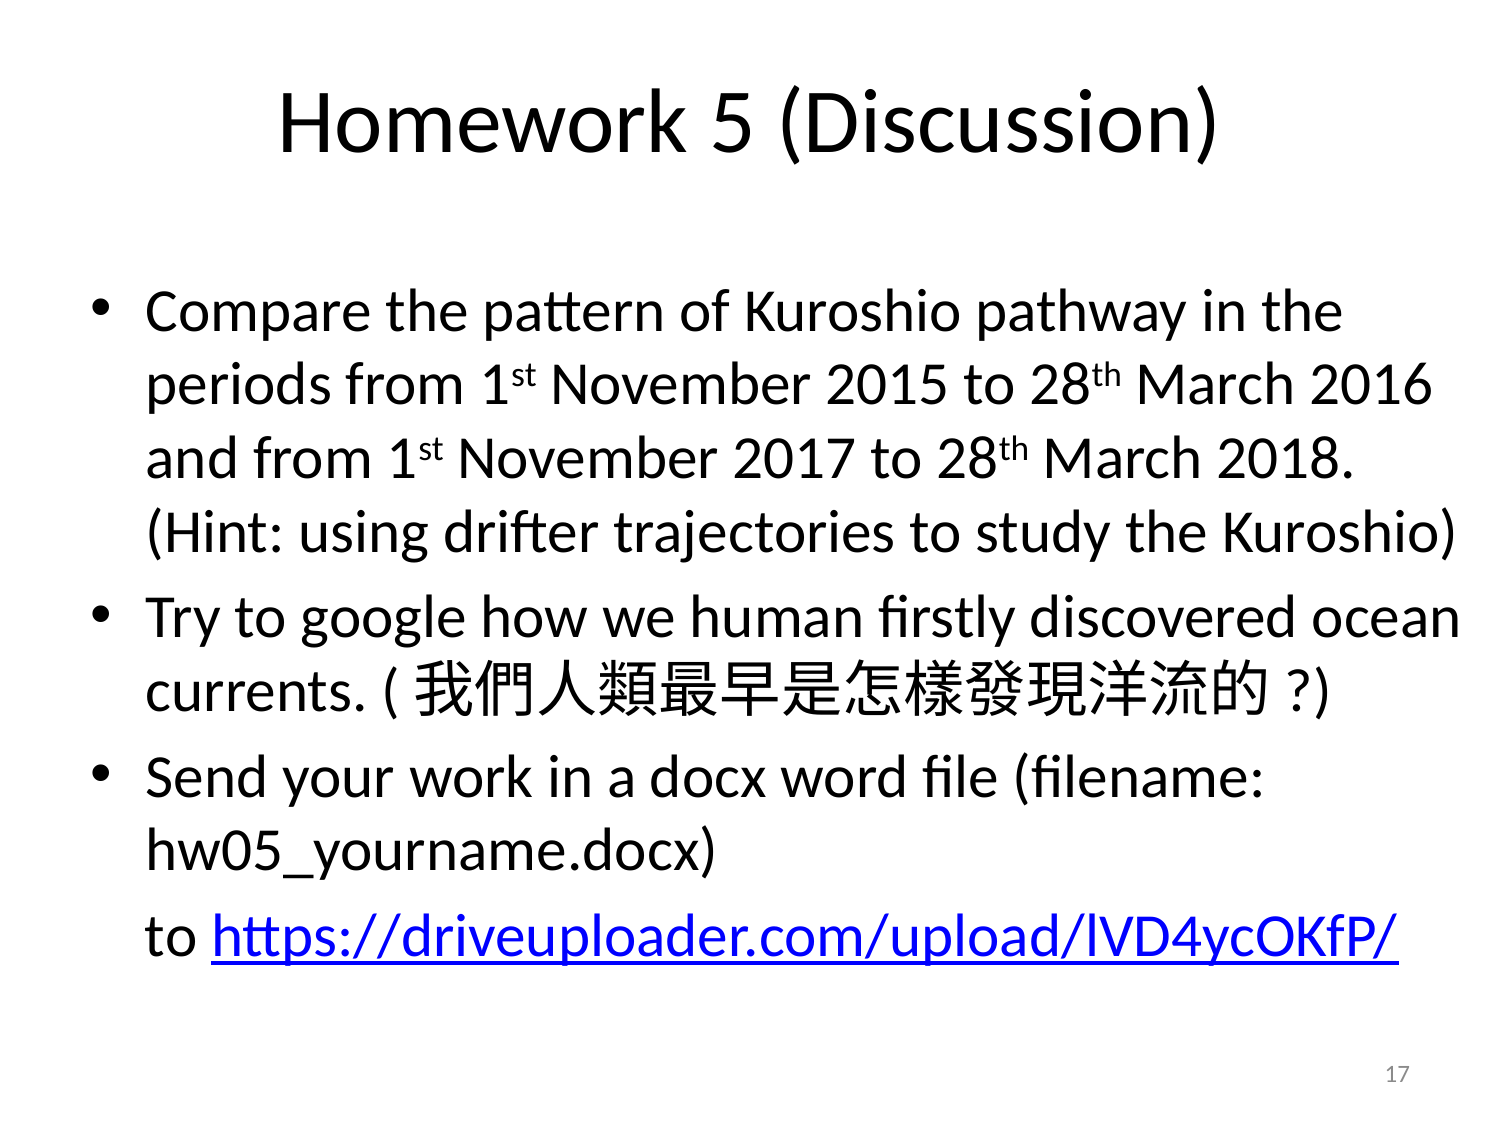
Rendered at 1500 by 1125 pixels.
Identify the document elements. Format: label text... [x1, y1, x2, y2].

slide_number 17 [1074, 1042, 1425, 1103]
list Compare the pattern of Kuroshio pathway in the periods from 1st November 2015 to 28th March 2016 and from 1st November 2017 to 28th March 2018. (Hint: using drifter trajectories to study the Kuroshio) Try to google how we human firstly discovered ocean currents. (我們人類最早是怎樣發現洋流的?) Send your work in a docx word file (filename: hw05_yourname.docx) to https://driveuploader.com/upload/lVD4ycOKfP/ [75, 262, 1500, 1125]
title Homework 5 (Discussion) [0, 0, 1500, 233]
